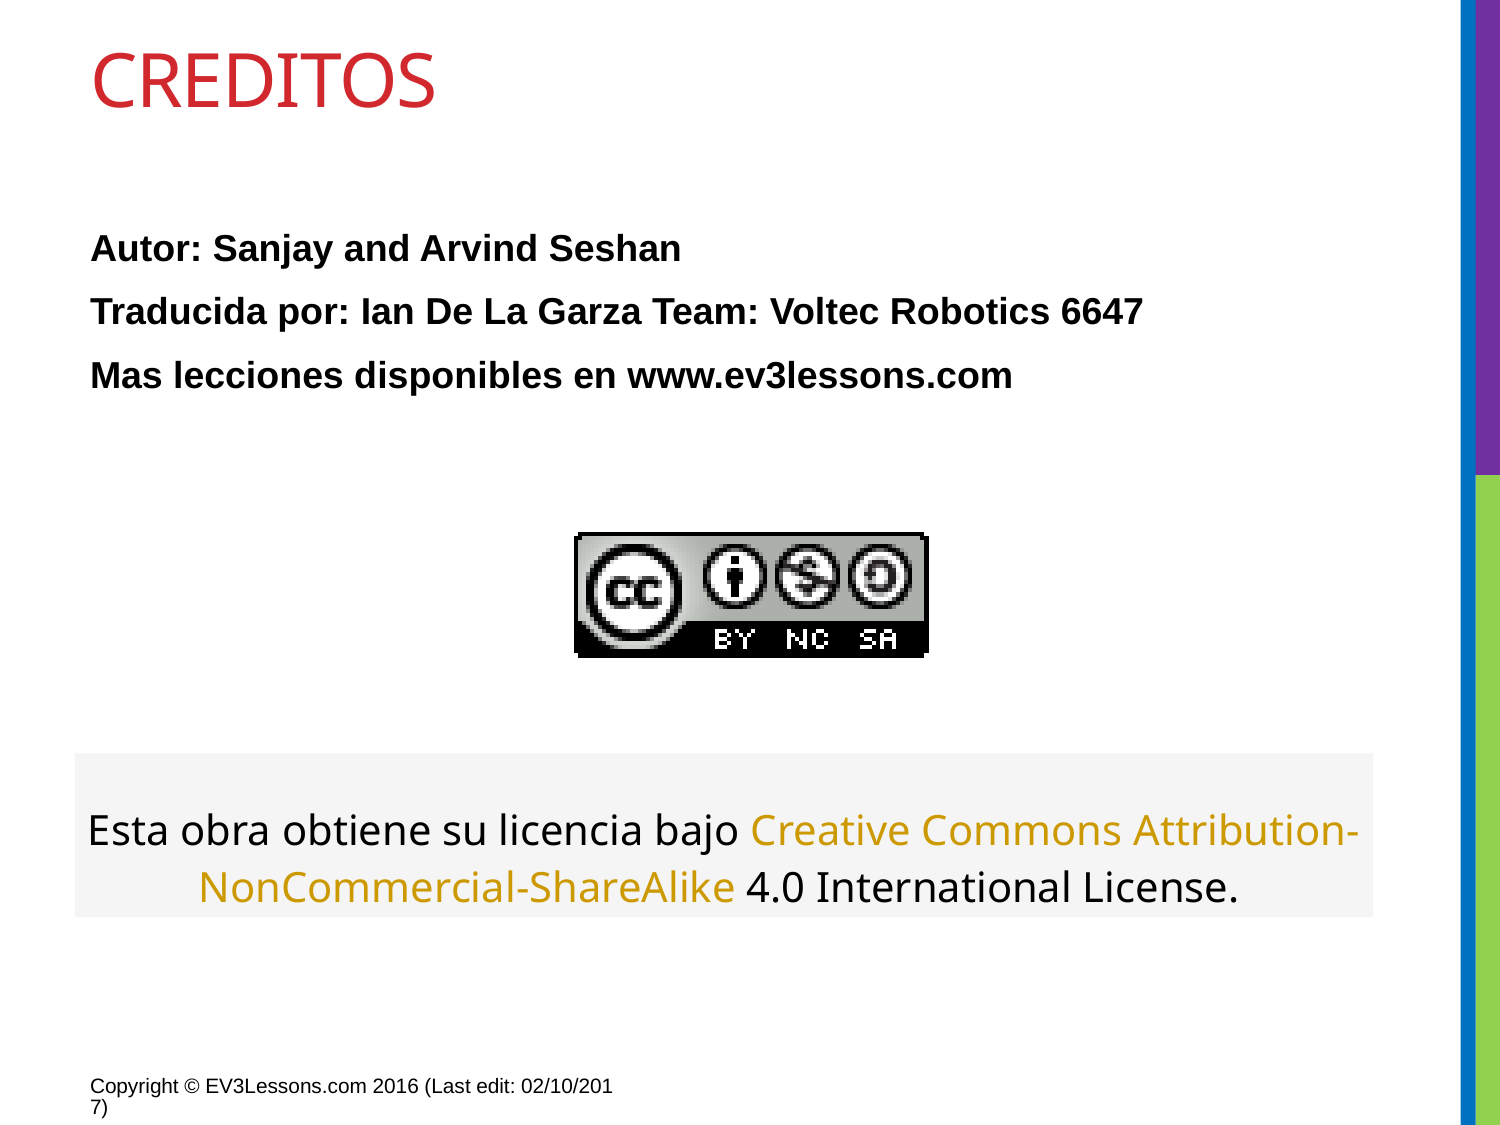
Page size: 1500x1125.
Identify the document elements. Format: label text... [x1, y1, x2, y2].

picture [573, 532, 929, 659]
footer Copyright © EV3Lessons.com 2016 (Last edit: 02/10/2017) [75, 1065, 638, 1112]
title Creditos [75, 25, 1428, 216]
list Autor: Sanjay and Arvind Seshan Traducida por: Ian De La Garza Team: Voltec Robotics 6647 Mas lecciones disponibles en www.ev3lessons.com [75, 216, 1428, 405]
text_box Esta obra obtiene su licencia bajo Creative Commons Attribution-NonCommercial-ShareAlike 4.0 International License. [74, 753, 1374, 918]
